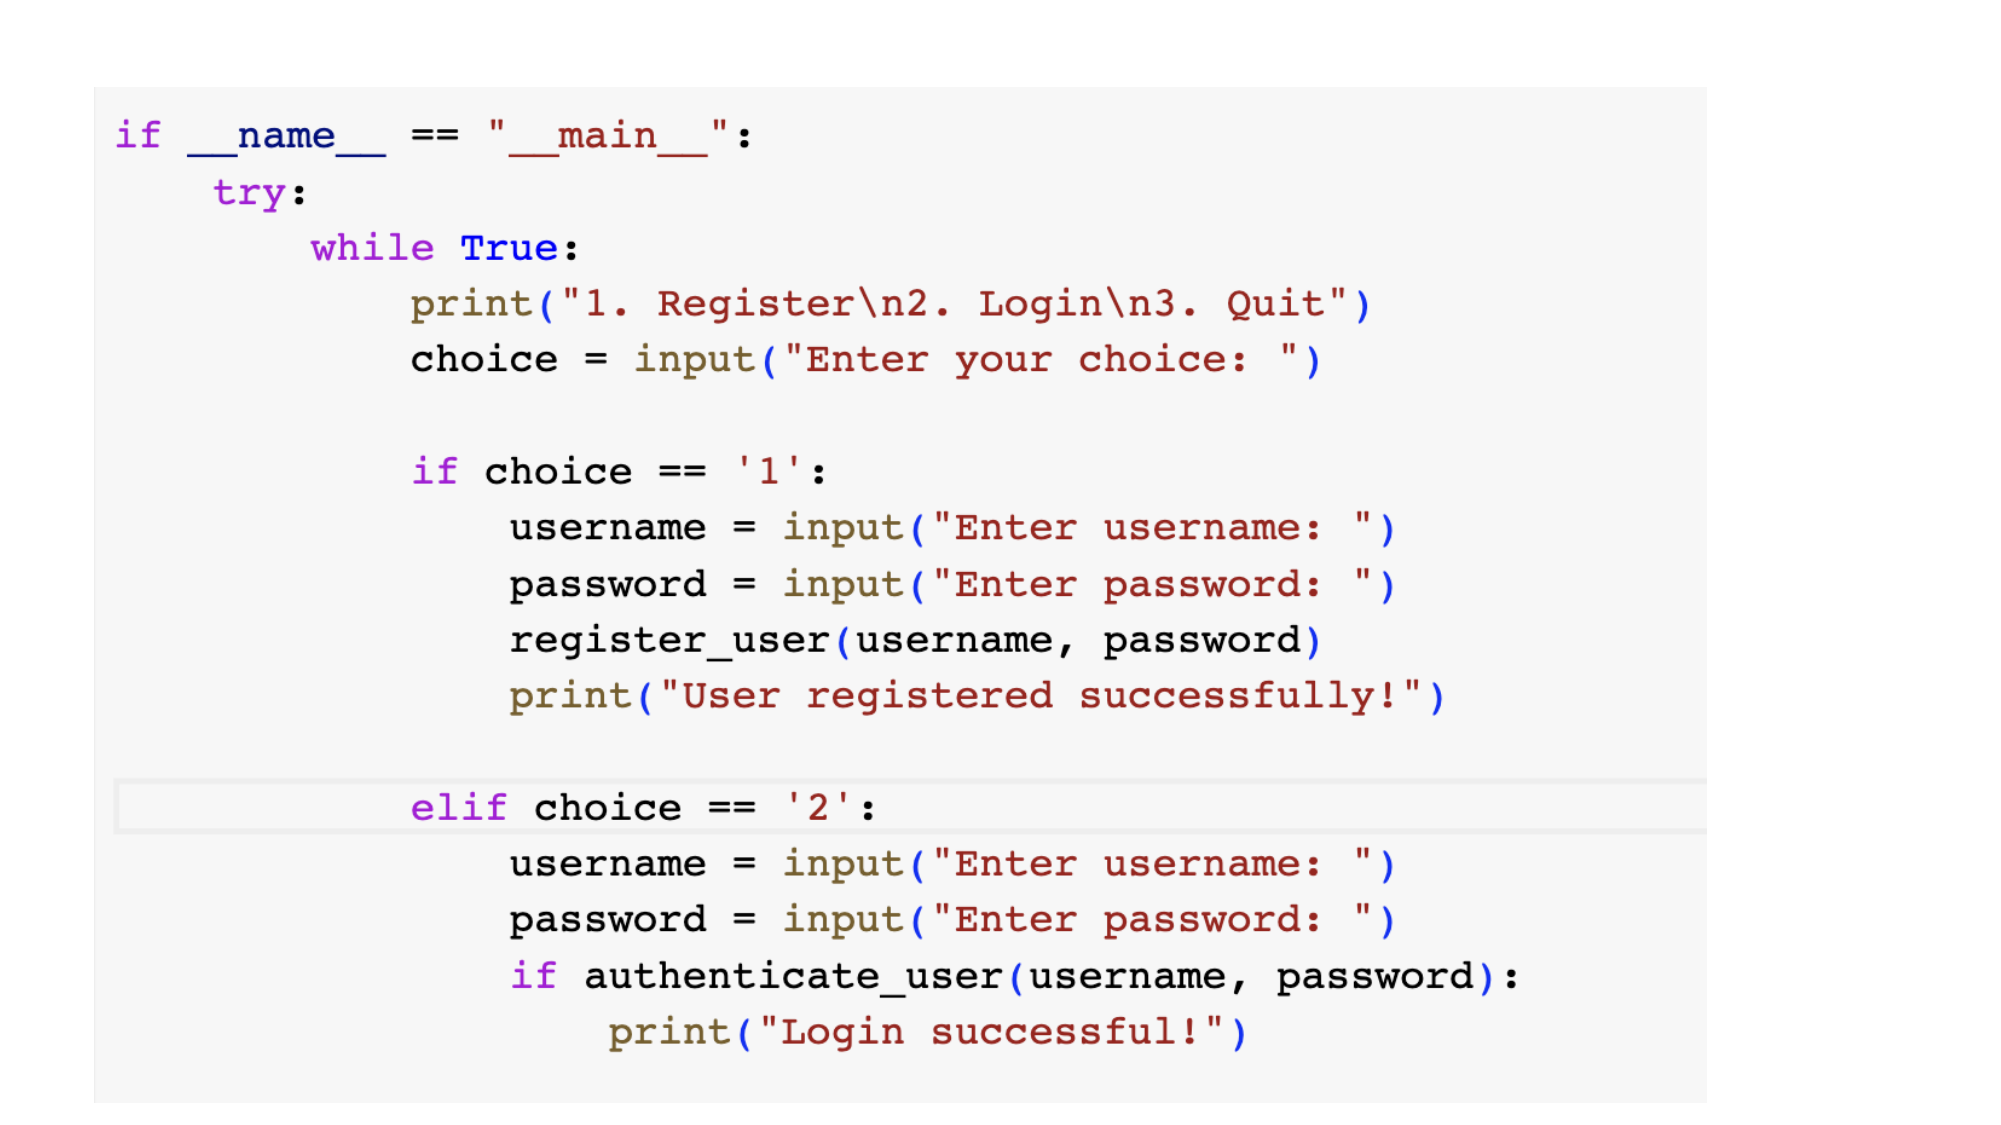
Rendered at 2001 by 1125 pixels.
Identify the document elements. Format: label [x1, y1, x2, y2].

picture [94, 87, 1707, 1103]
